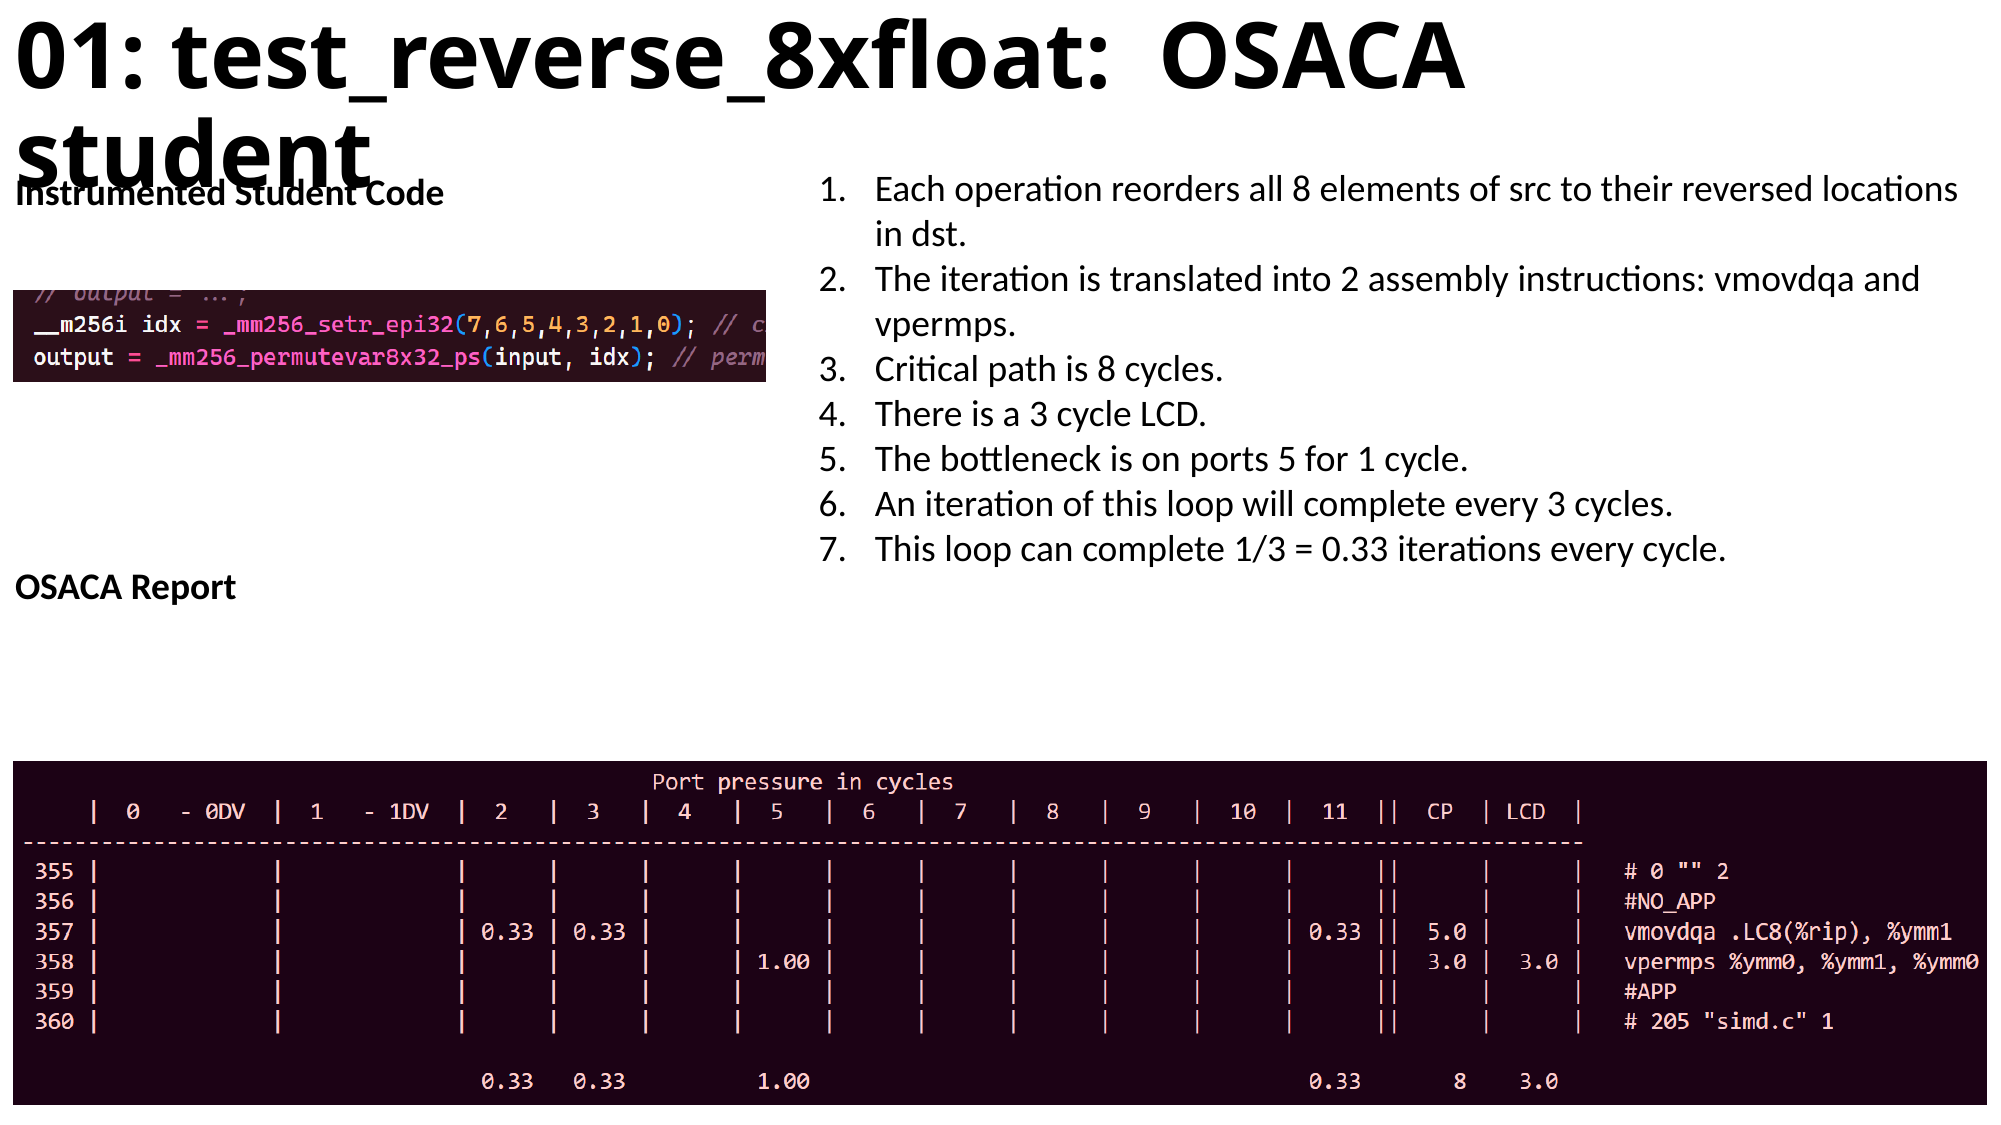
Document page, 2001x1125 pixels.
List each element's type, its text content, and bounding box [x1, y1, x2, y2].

title 01: test_reverse_8xfloat: OSACA student [0, 0, 1726, 218]
text_box Instrumented Student Code [0, 160, 646, 221]
picture [13, 290, 766, 382]
picture [13, 761, 1987, 1105]
text_box Each operation reorders all 8 elements of src to their reversed locations in dst. The iteration is translated into 2 assembly instructions: vmovdqa and vpermps. Critical path is 8 cycles. There is a 3 cycle LCD. The bottleneck is on ports 5 for 1 cycle. An iteration of this loop will complete every 3 cycles. This loop can complete 1/3 = 0.33 iterations every cycle. [803, 156, 1999, 577]
text_box OSACA Report [0, 554, 646, 615]
